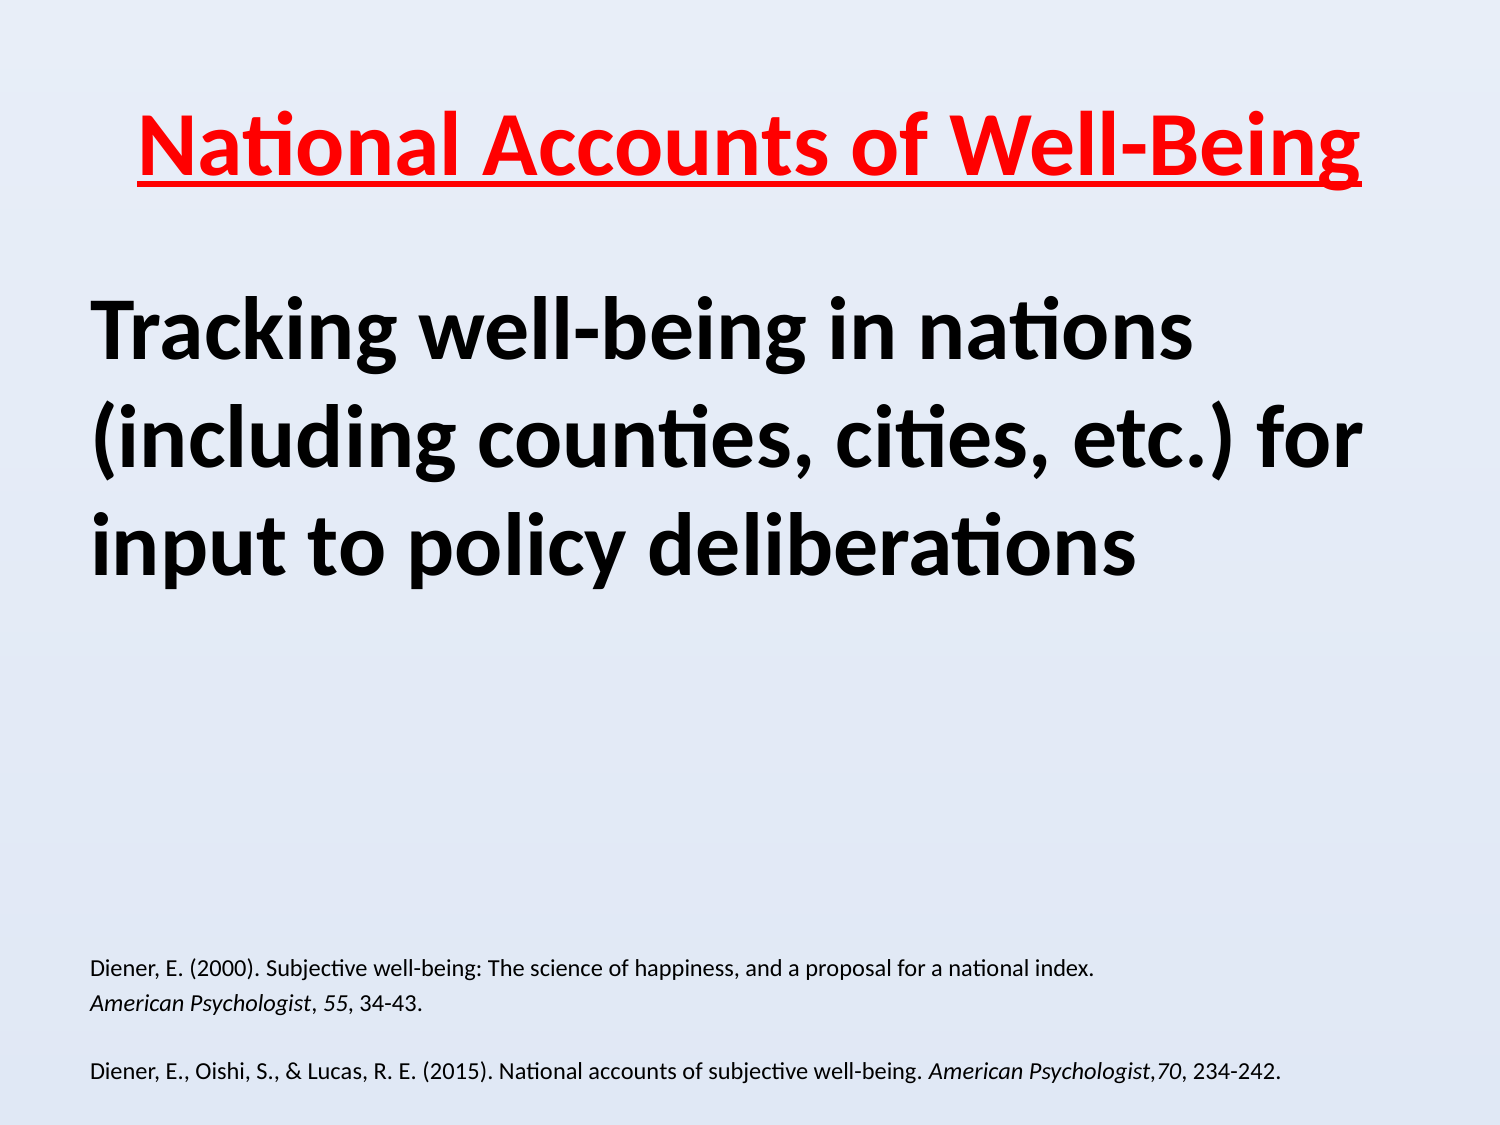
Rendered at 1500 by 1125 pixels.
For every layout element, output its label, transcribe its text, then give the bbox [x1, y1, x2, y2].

title National Accounts of Well-Being [75, 45, 1425, 233]
list Tracking well-being in nations (including counties, cities, etc.) for input to policy deliberations Diener, E. (2000). Subjective well-being: The science of happiness, and a proposal for a national index. American Psychologist, 55, 34-43. Diener, E., Oishi, S., & Lucas, R. E. (2015). National accounts of subjective well-being. American Psychologist,70, 234-242. [75, 262, 1425, 1100]
